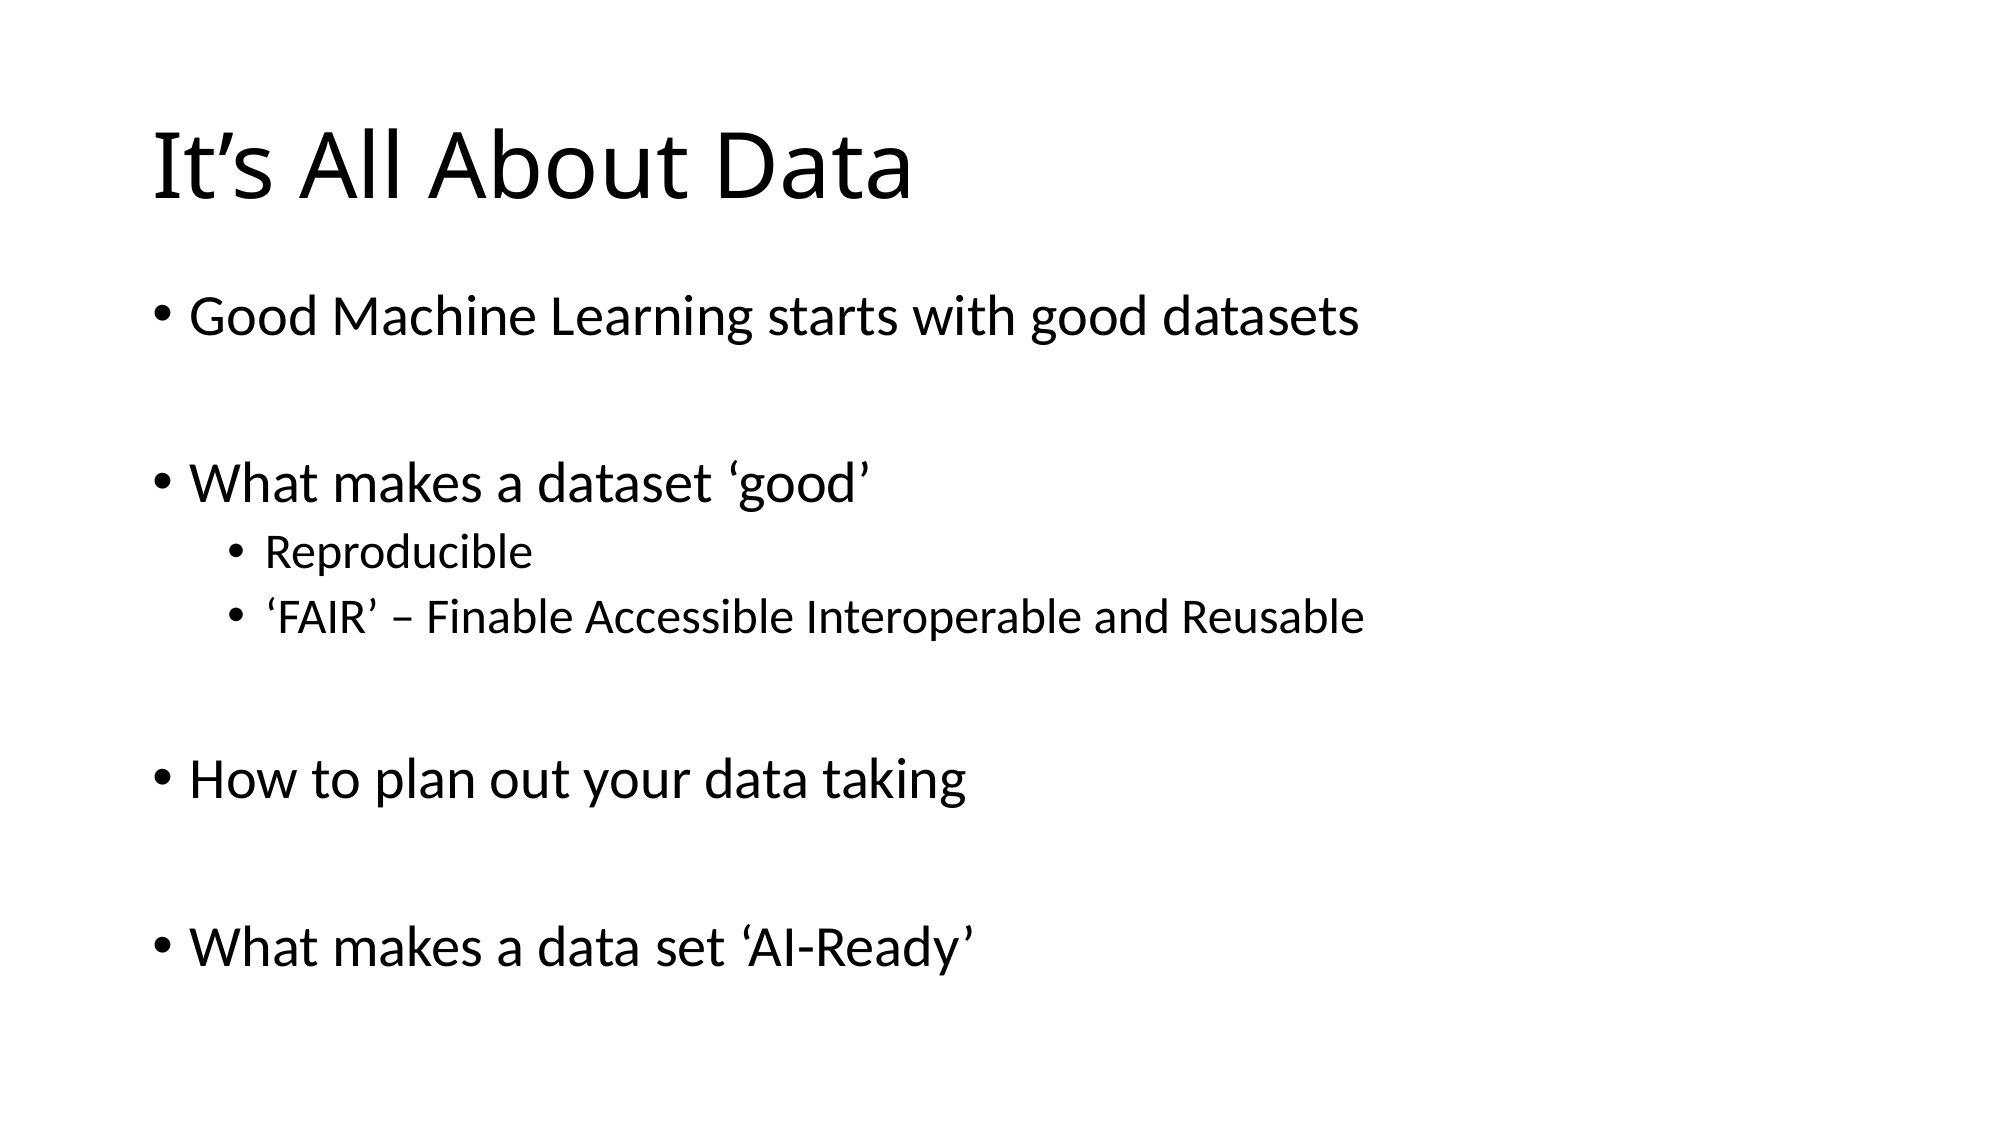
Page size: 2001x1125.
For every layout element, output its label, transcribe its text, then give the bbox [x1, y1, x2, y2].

title It’s All About Data [137, 59, 1863, 277]
list Good Machine Learning starts with good datasets What makes a dataset ‘good’ Reproducible ‘FAIR’ – Finable Accessible Interoperable and Reusable How to plan out your data taking What makes a data set ‘AI-Ready’ [137, 277, 1863, 992]
